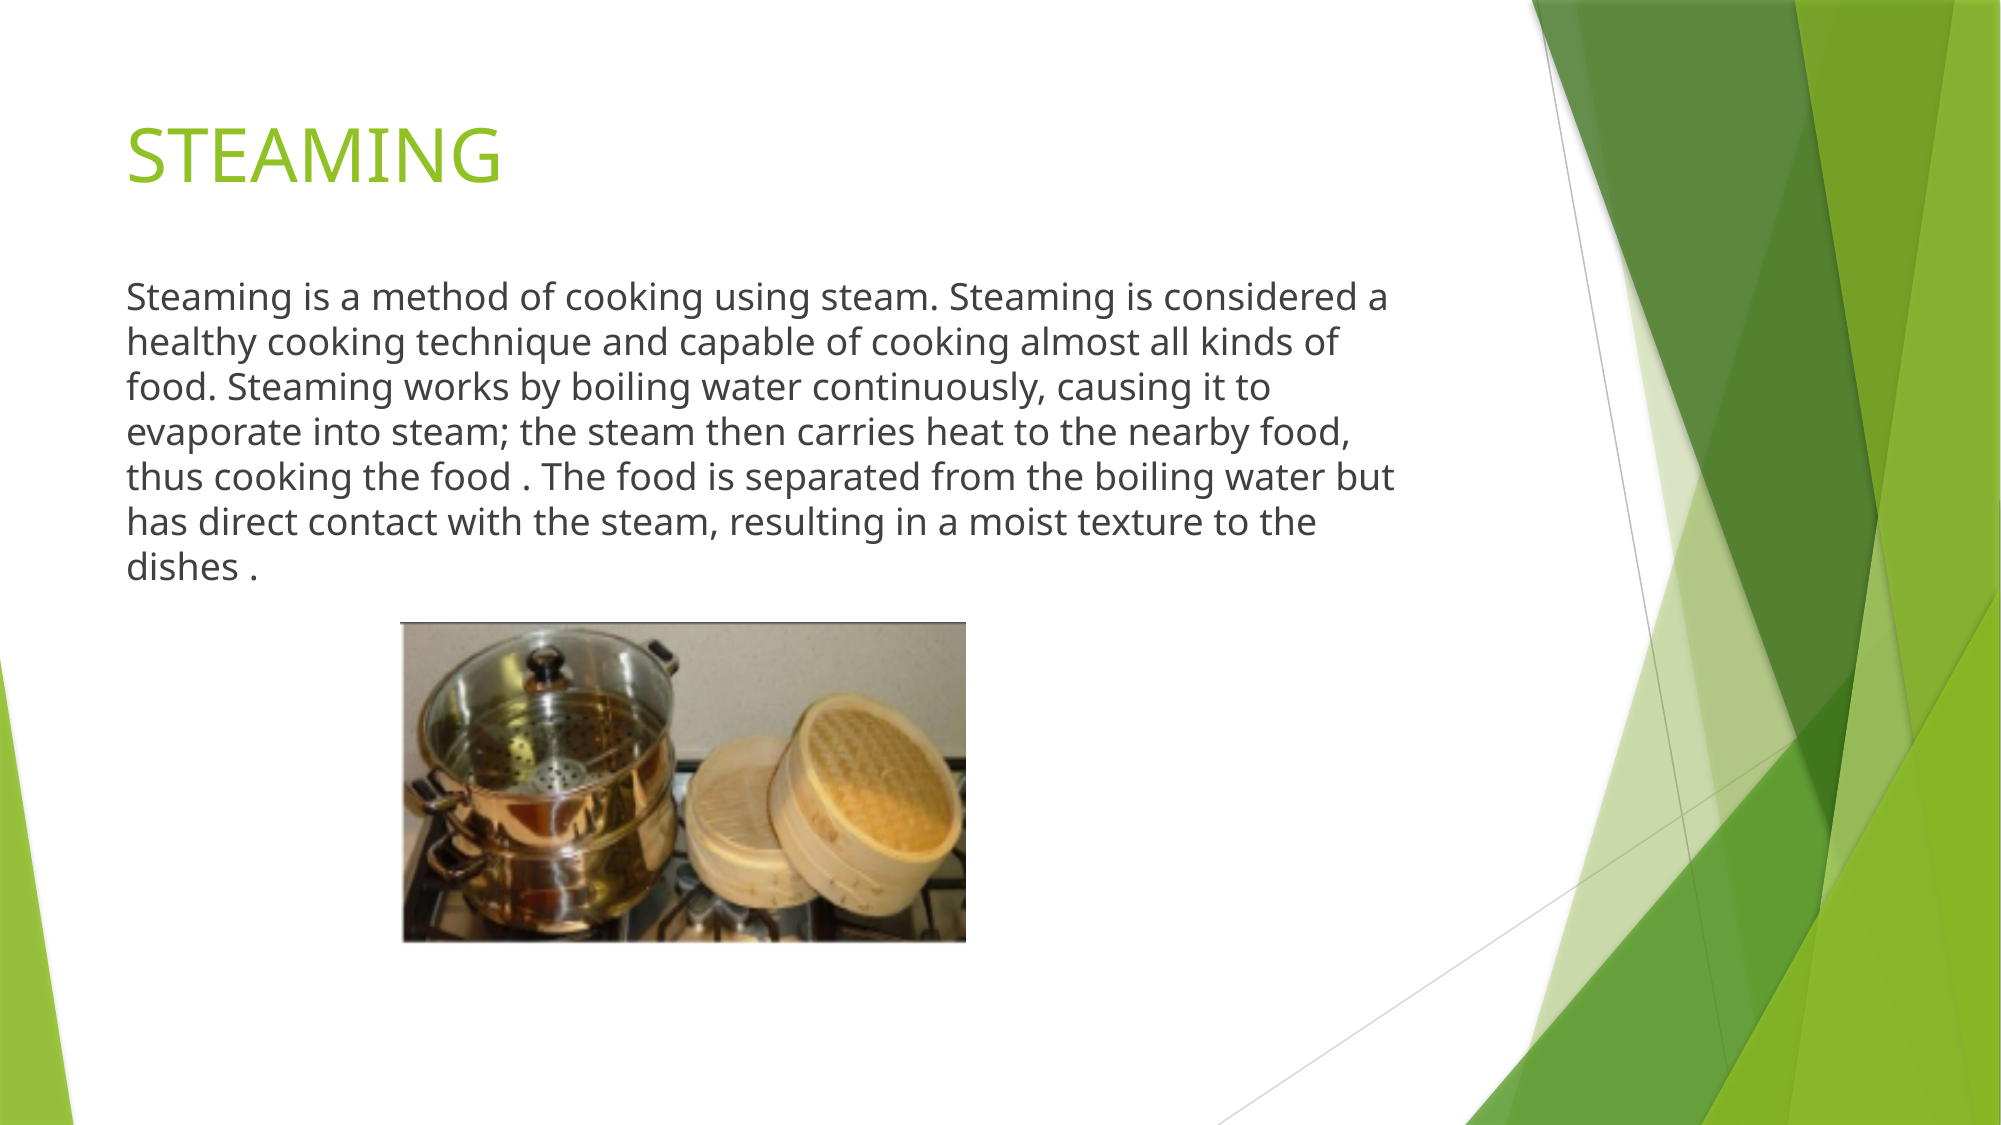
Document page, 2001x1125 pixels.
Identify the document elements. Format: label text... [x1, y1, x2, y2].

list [400, 622, 966, 947]
list Steaming is a method of cooking using steam. Steaming is considered a healthy cooking technique and capable of cooking almost all kinds of food. Steaming works by boiling water continuously, causing it to evaporate into steam; the steam then carries heat to the nearby food, thus cooking the food . The food is separated from the boiling water but has direct contact with the steam, resulting in a moist texture to the dishes . [111, 265, 1430, 991]
title STEAMING [111, 99, 1522, 317]
